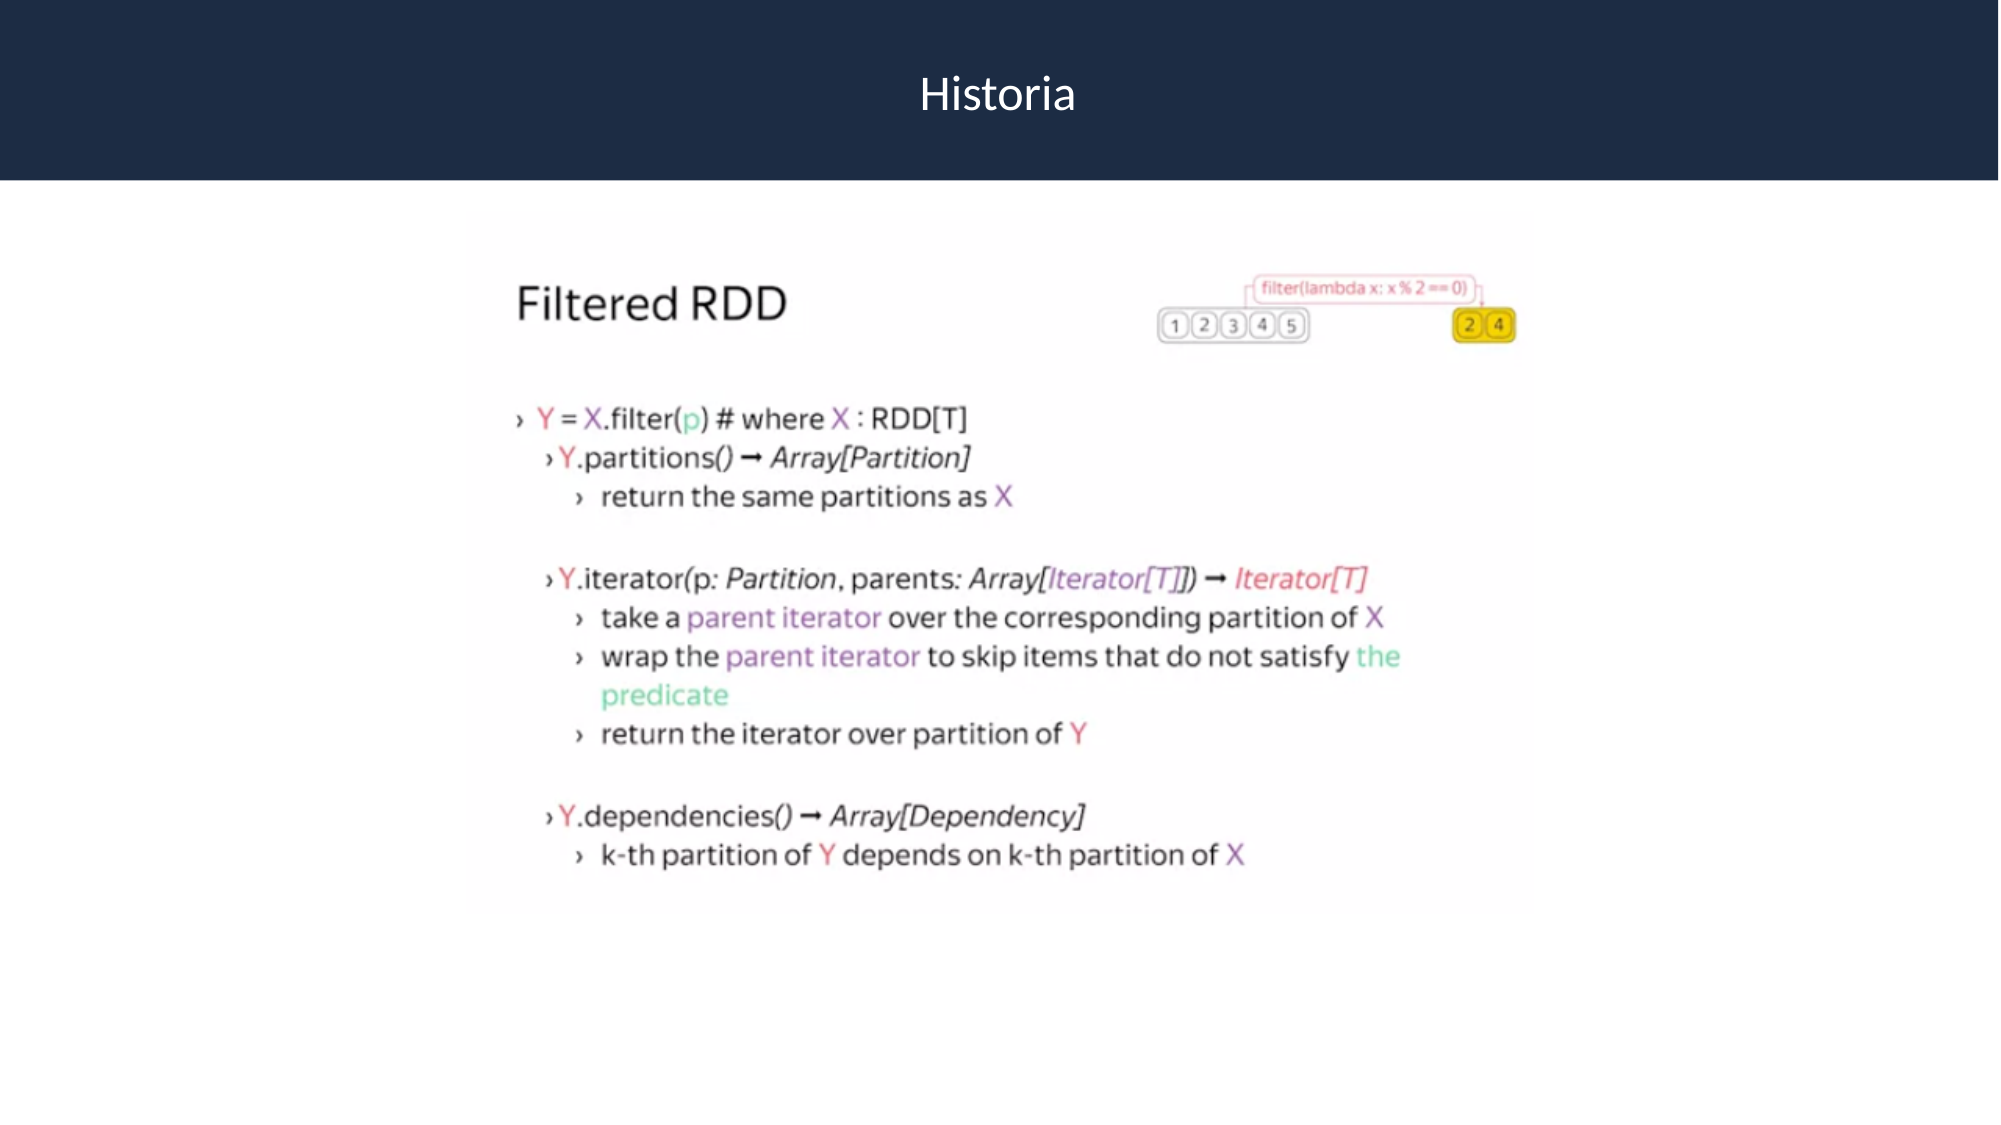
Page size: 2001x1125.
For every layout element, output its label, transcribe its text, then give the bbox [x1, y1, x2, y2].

text_box Historia [0, 0, 1999, 181]
picture [466, 211, 1534, 914]
